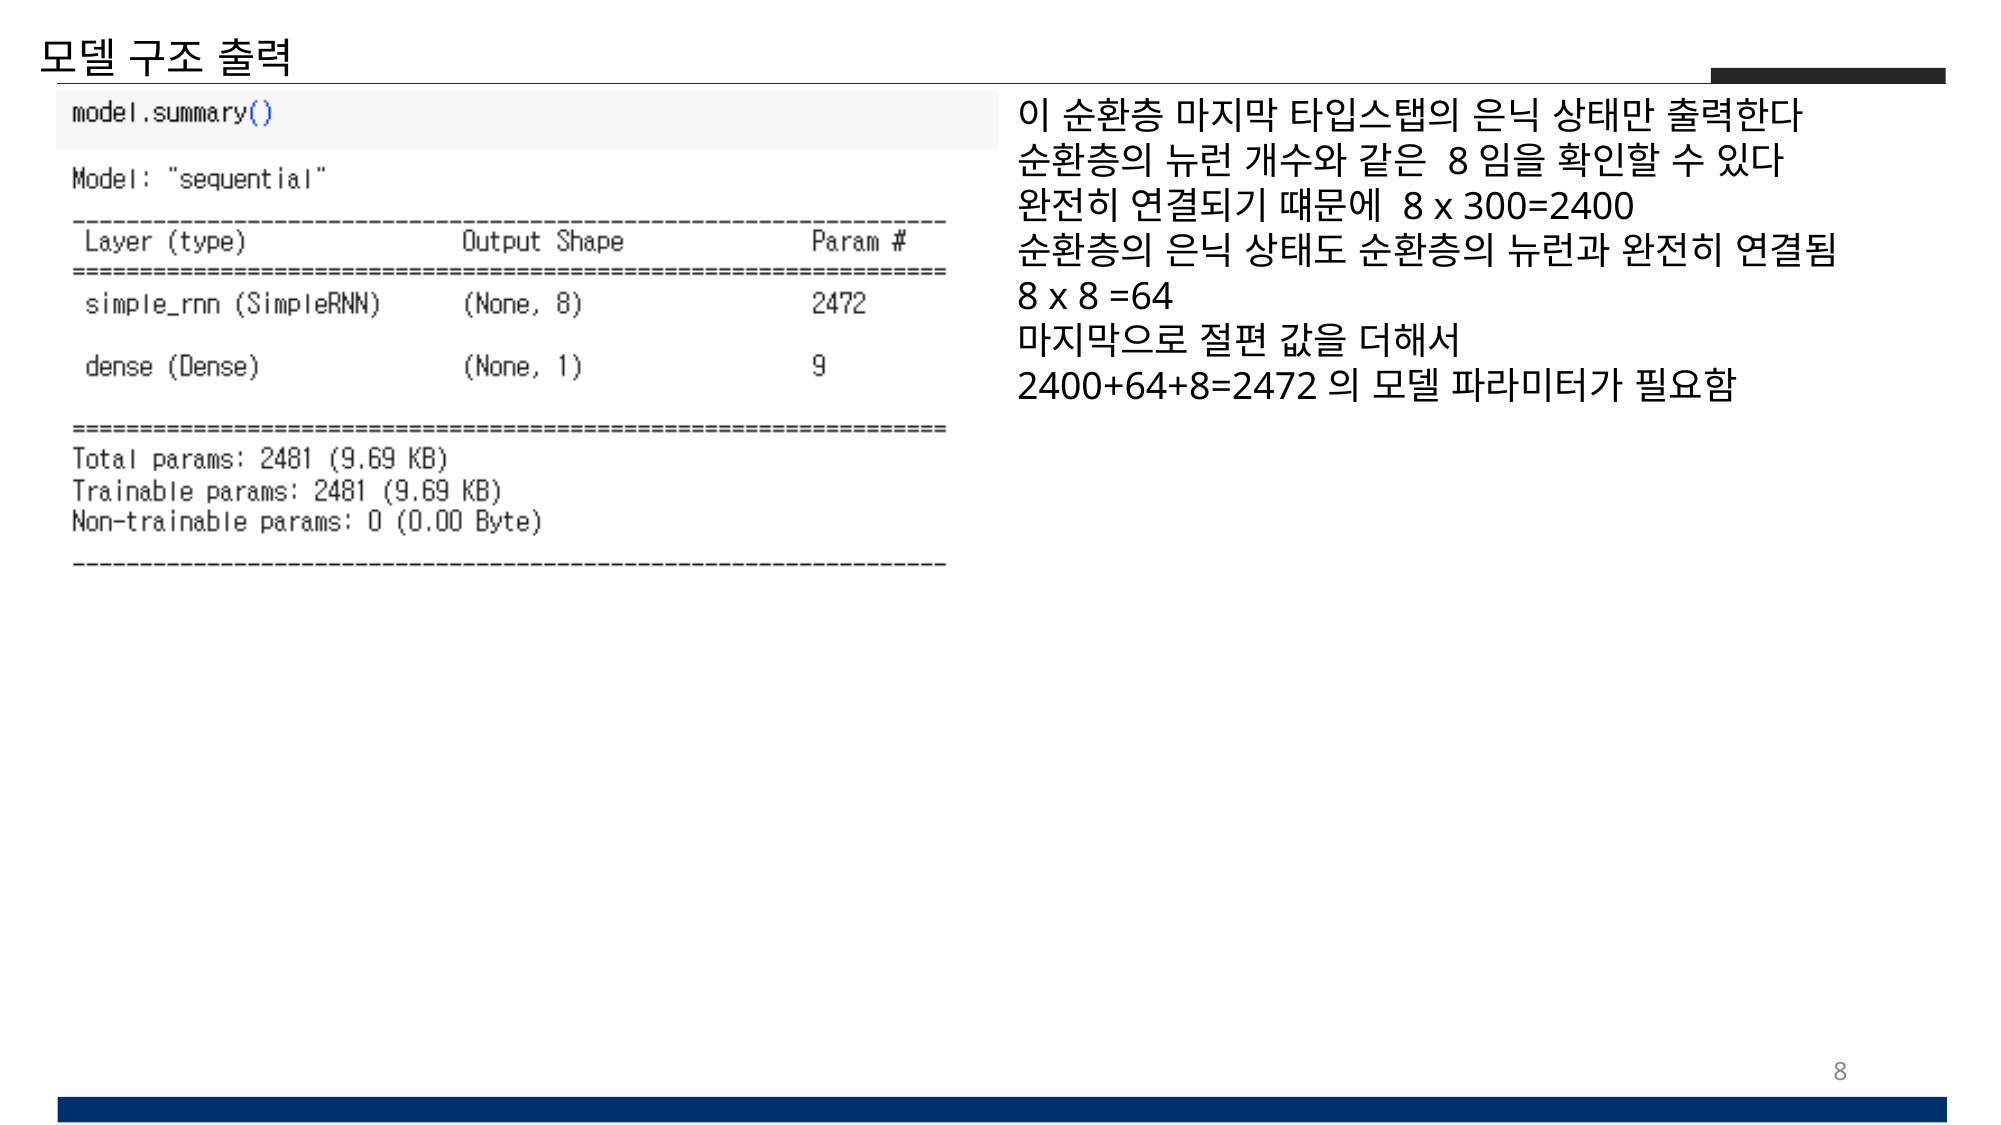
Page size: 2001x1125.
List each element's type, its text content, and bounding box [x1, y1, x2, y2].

text_box [57, 1096, 1948, 1123]
slide_number 8 [1412, 1042, 1863, 1103]
text_box 이 순환층 마지막 타입스탭의 은닉 상태만 출력한다 순환층의 뉴런 개수와 같은 8임을 확인할 수 있다 완전히 연결되기 떄문에 8 x 300=2400 순환층의 은닉 상태도 순환층의 뉴런과 완전히 연결됨 8 x 8 =64 마지막으로 절편 값을 더해서 2400+64+8=2472의 모델 파라미터가 필요함 [1002, 84, 2000, 460]
picture [56, 90, 998, 592]
text_box [1710, 67, 1947, 84]
text_box 모델 구조 출력 [0, 0, 544, 90]
